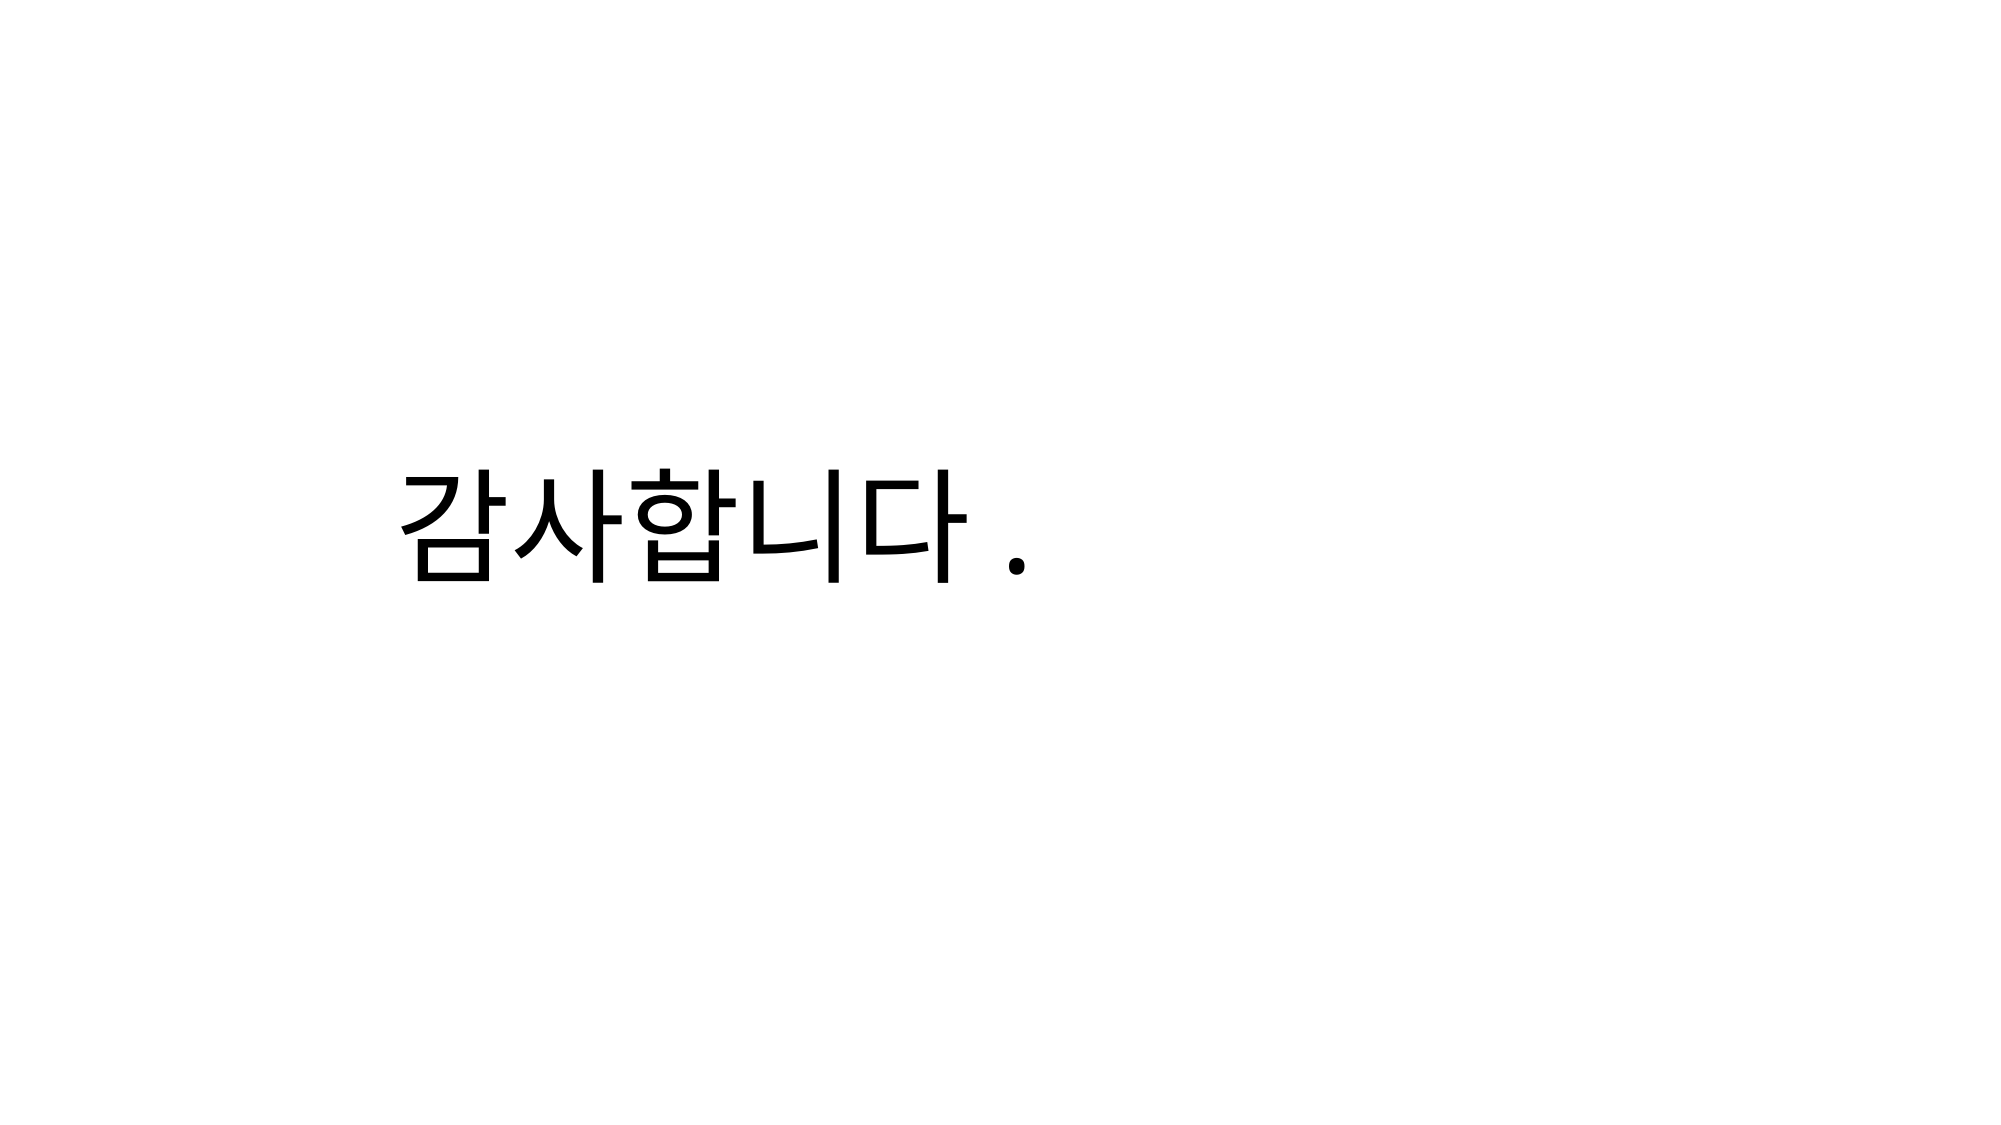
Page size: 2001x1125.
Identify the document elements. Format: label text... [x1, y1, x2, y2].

text_box 감사합니다. [380, 440, 1416, 606]
